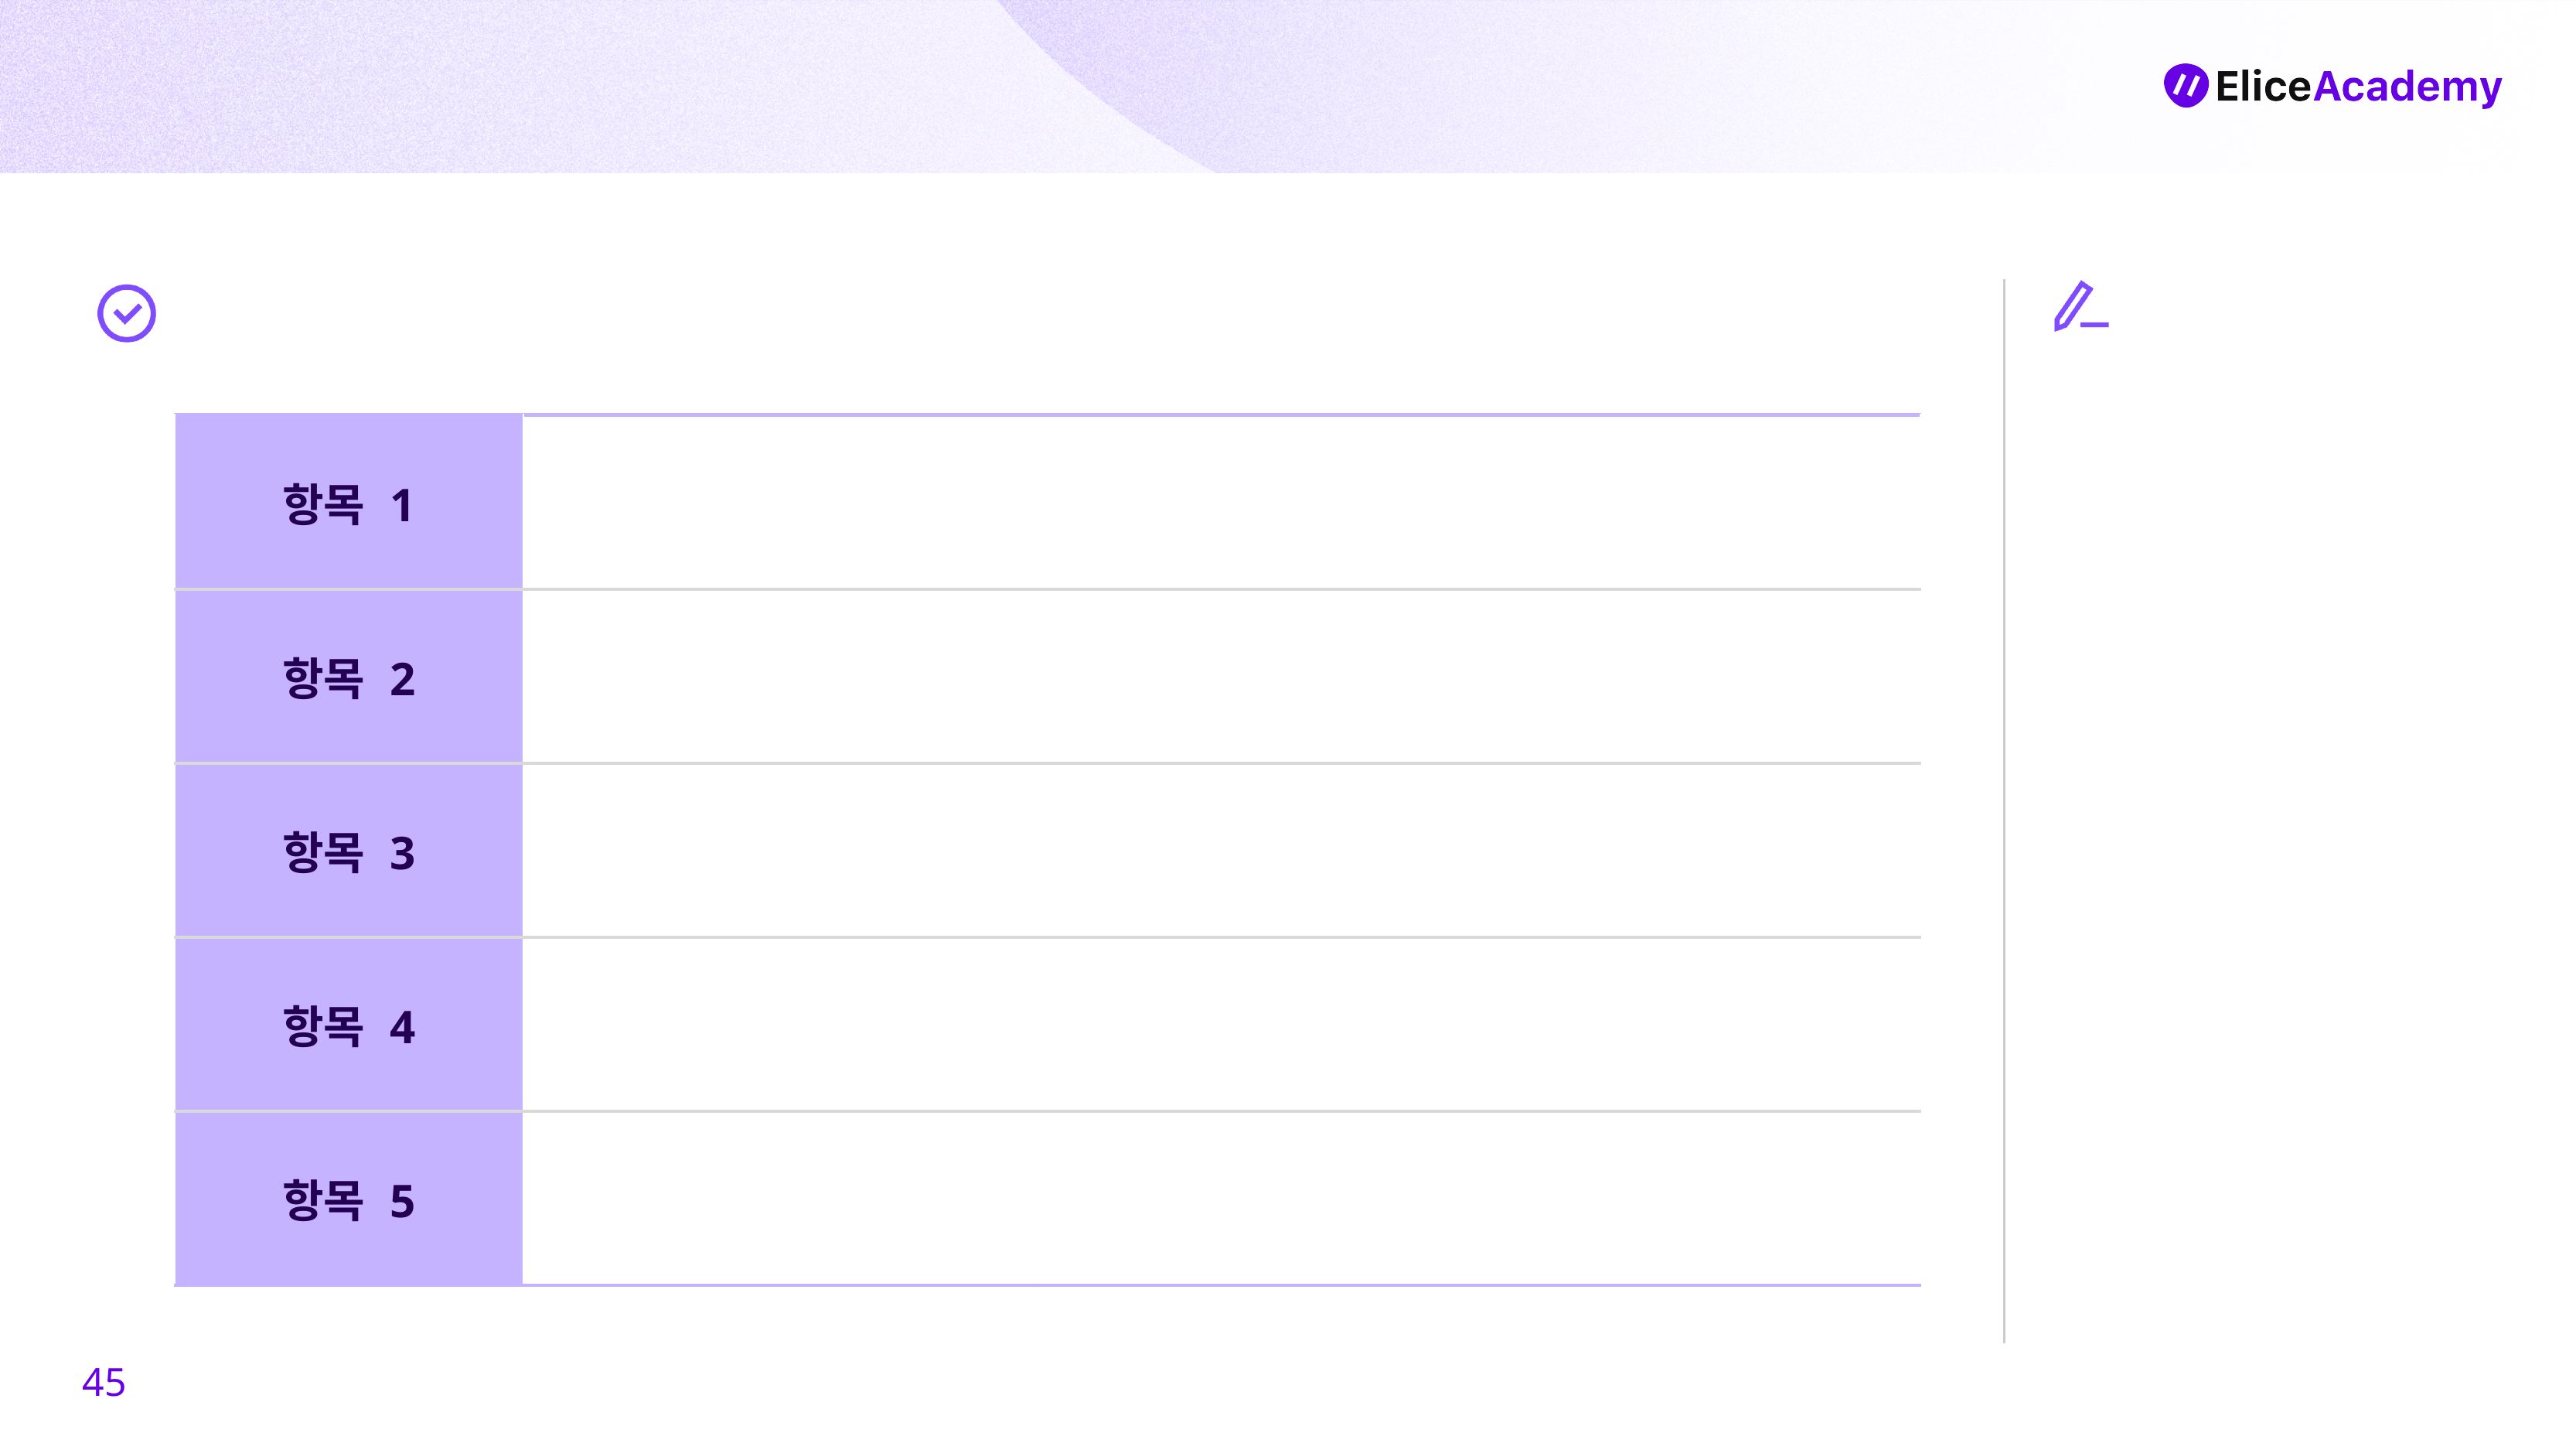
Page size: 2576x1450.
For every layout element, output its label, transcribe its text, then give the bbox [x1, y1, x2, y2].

picture [0, 0, 2576, 173]
picture [2054, 280, 2109, 332]
slide_number 45 [70, 1346, 651, 1423]
picture [97, 284, 156, 343]
